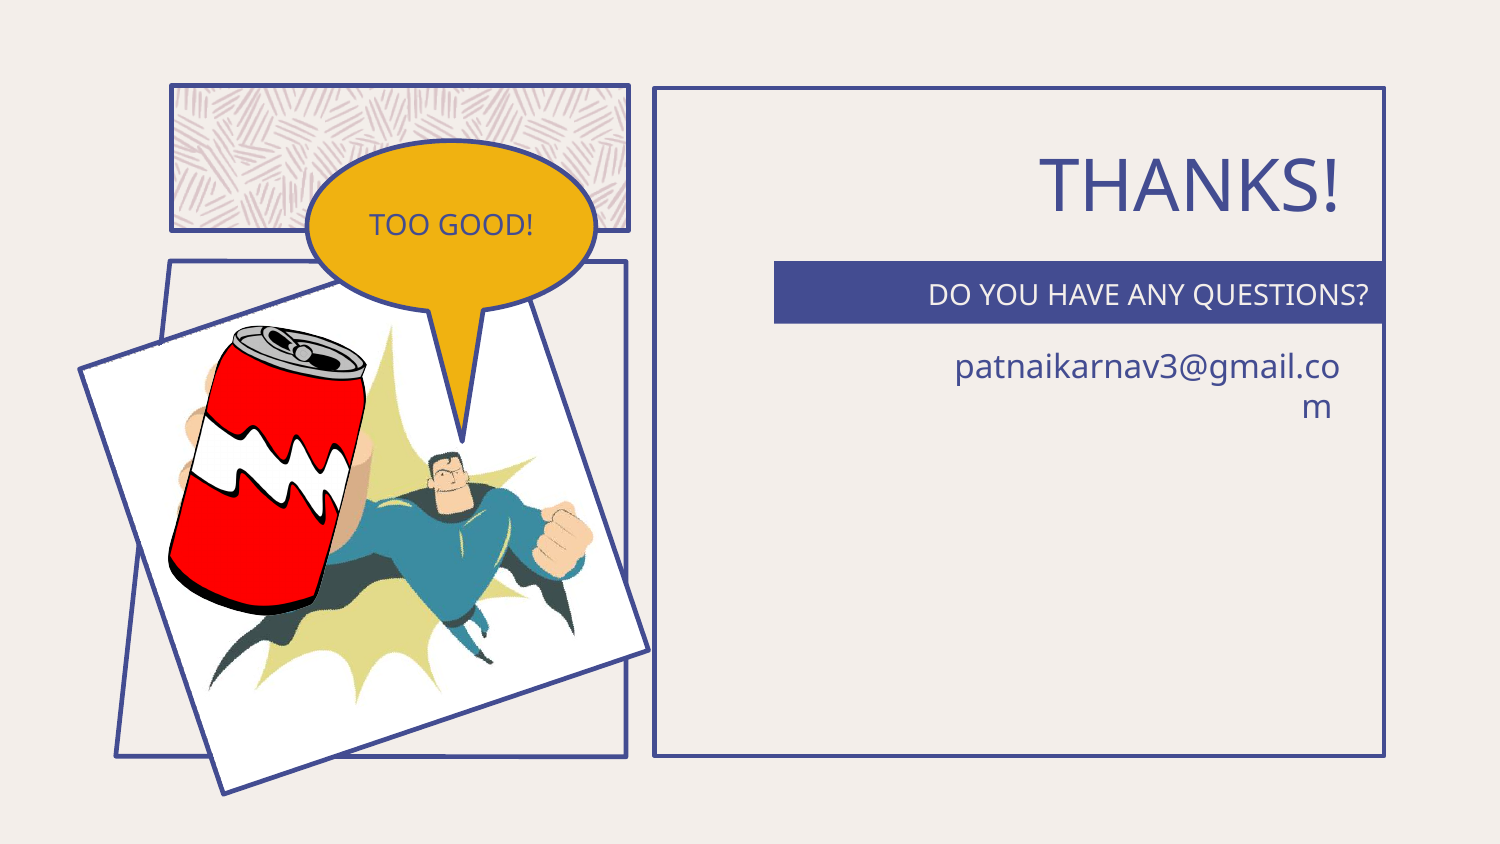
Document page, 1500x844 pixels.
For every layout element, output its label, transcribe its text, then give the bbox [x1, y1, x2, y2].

text_box DO YOU HAVE ANY QUESTIONS? [774, 261, 1385, 324]
picture [173, 87, 627, 229]
text_box TOO GOOD! [308, 237, 595, 285]
text_box [344, 661, 627, 757]
text_box [167, 261, 335, 285]
text_box [115, 571, 208, 757]
text_box THANKS! [653, 109, 1356, 255]
text_box [559, 261, 627, 576]
text_box [654, 87, 1385, 756]
subtitle patnaikarnav3@gmail.com [911, 330, 1357, 471]
picture [84, 284, 644, 790]
